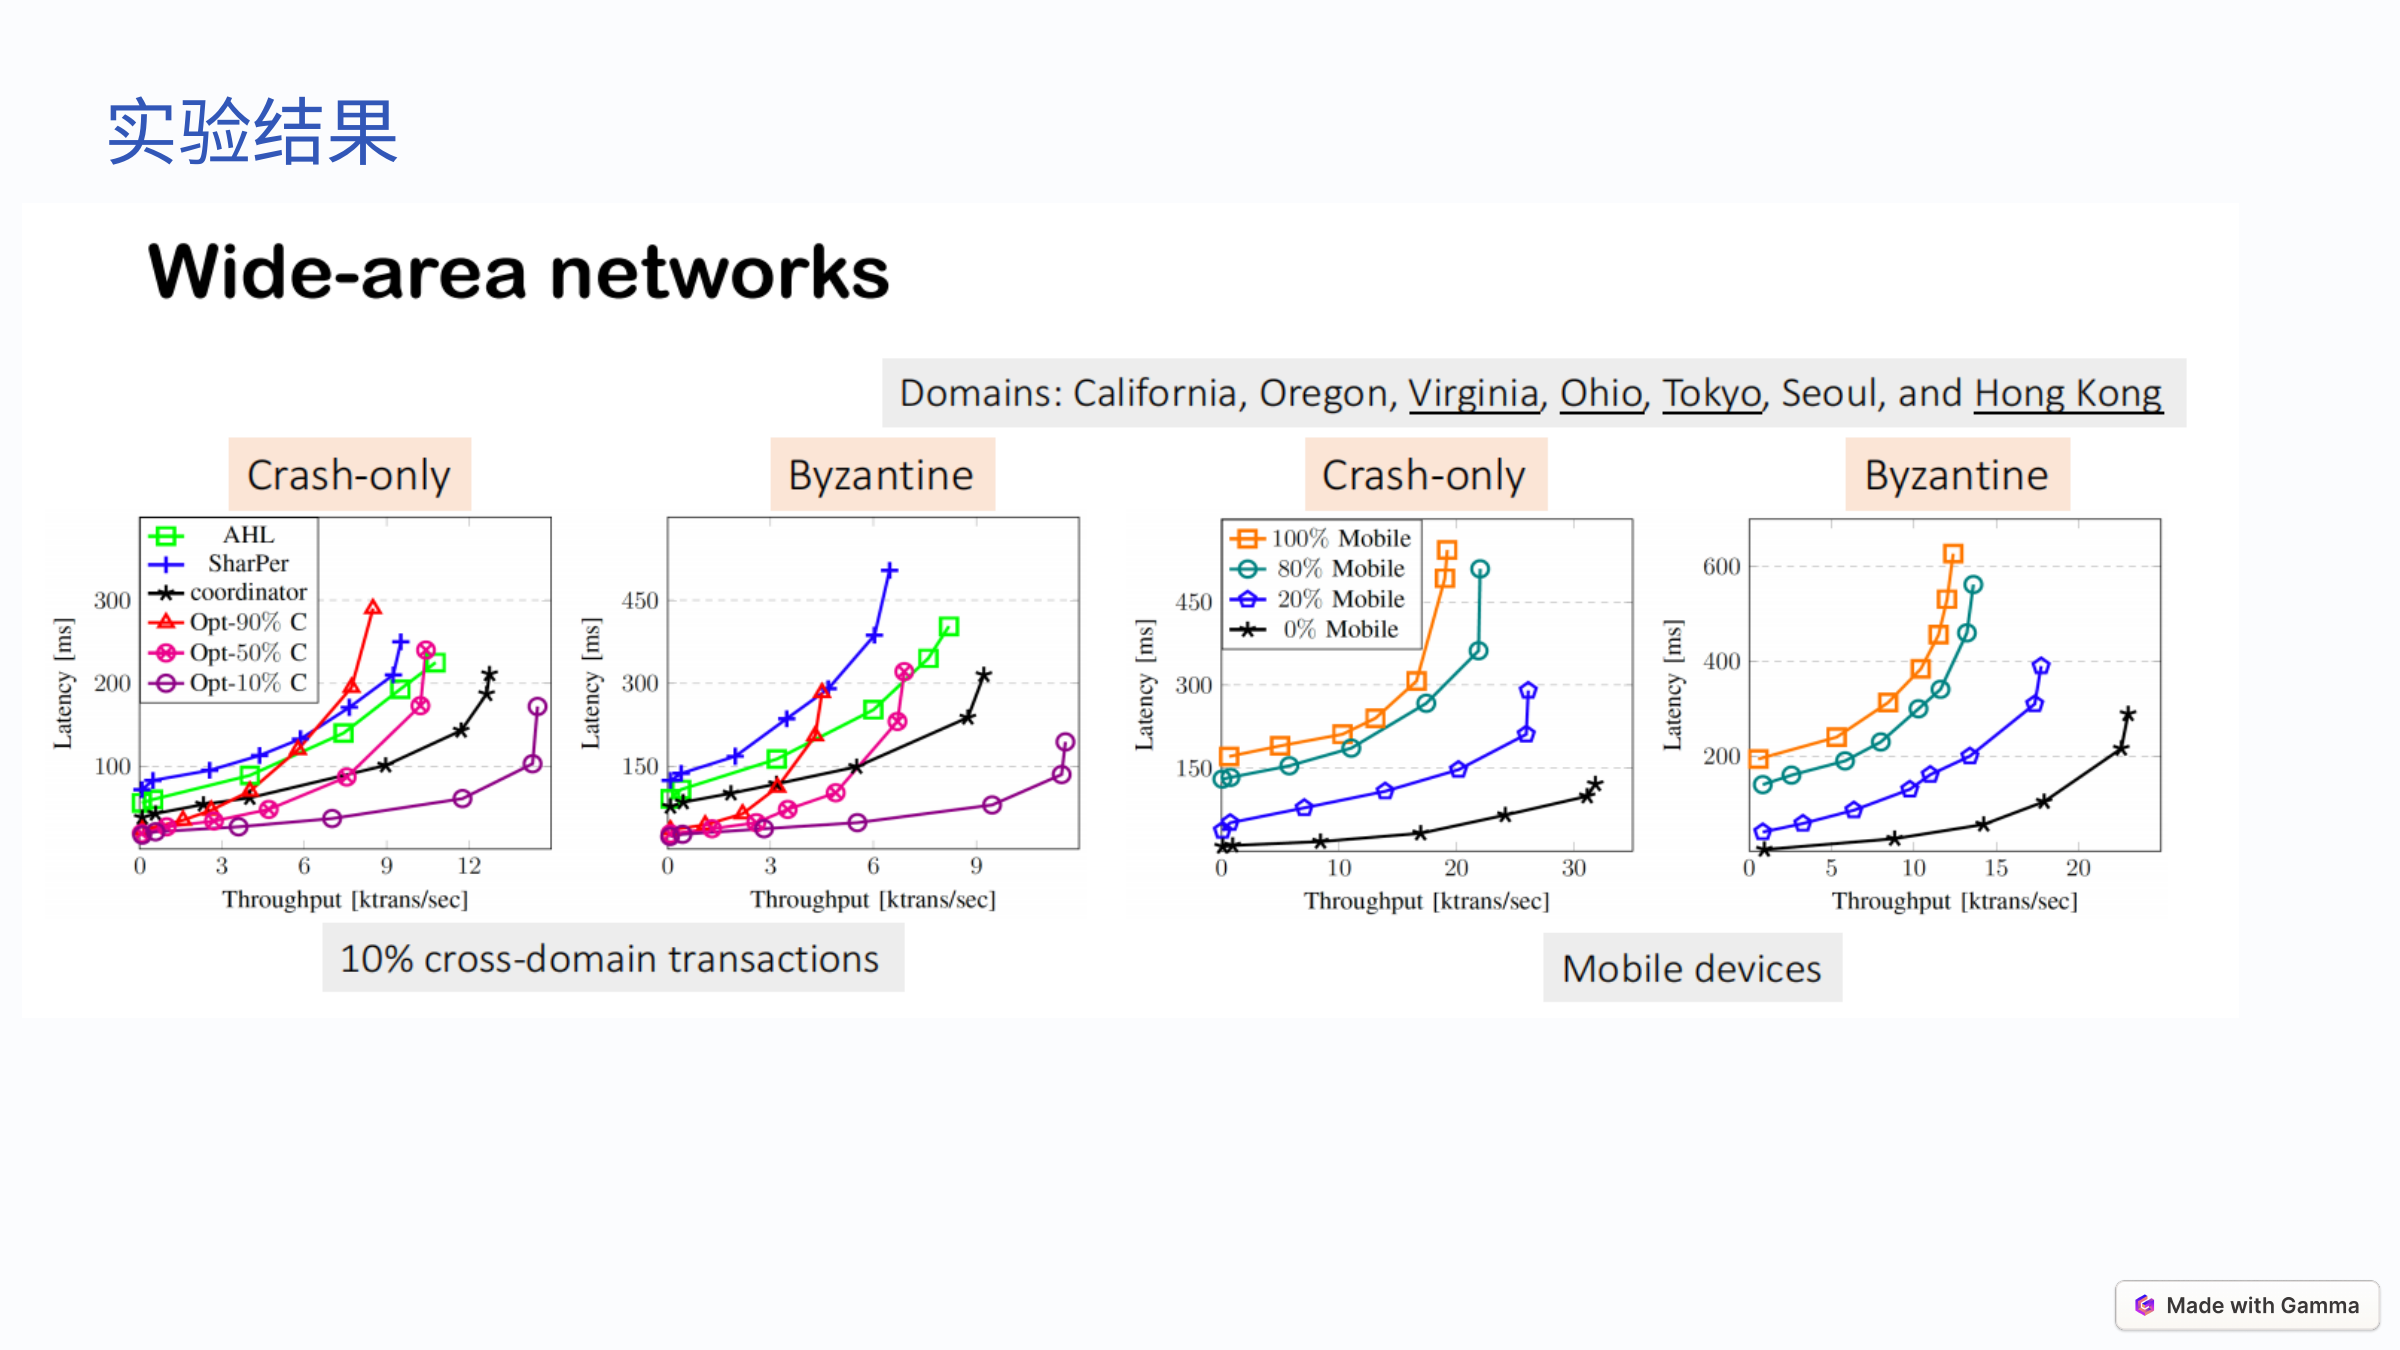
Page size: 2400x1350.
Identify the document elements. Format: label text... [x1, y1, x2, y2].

picture [22, 203, 2239, 1019]
picture [2106, 1271, 2389, 1339]
text_box 实验结果 [104, 81, 850, 176]
